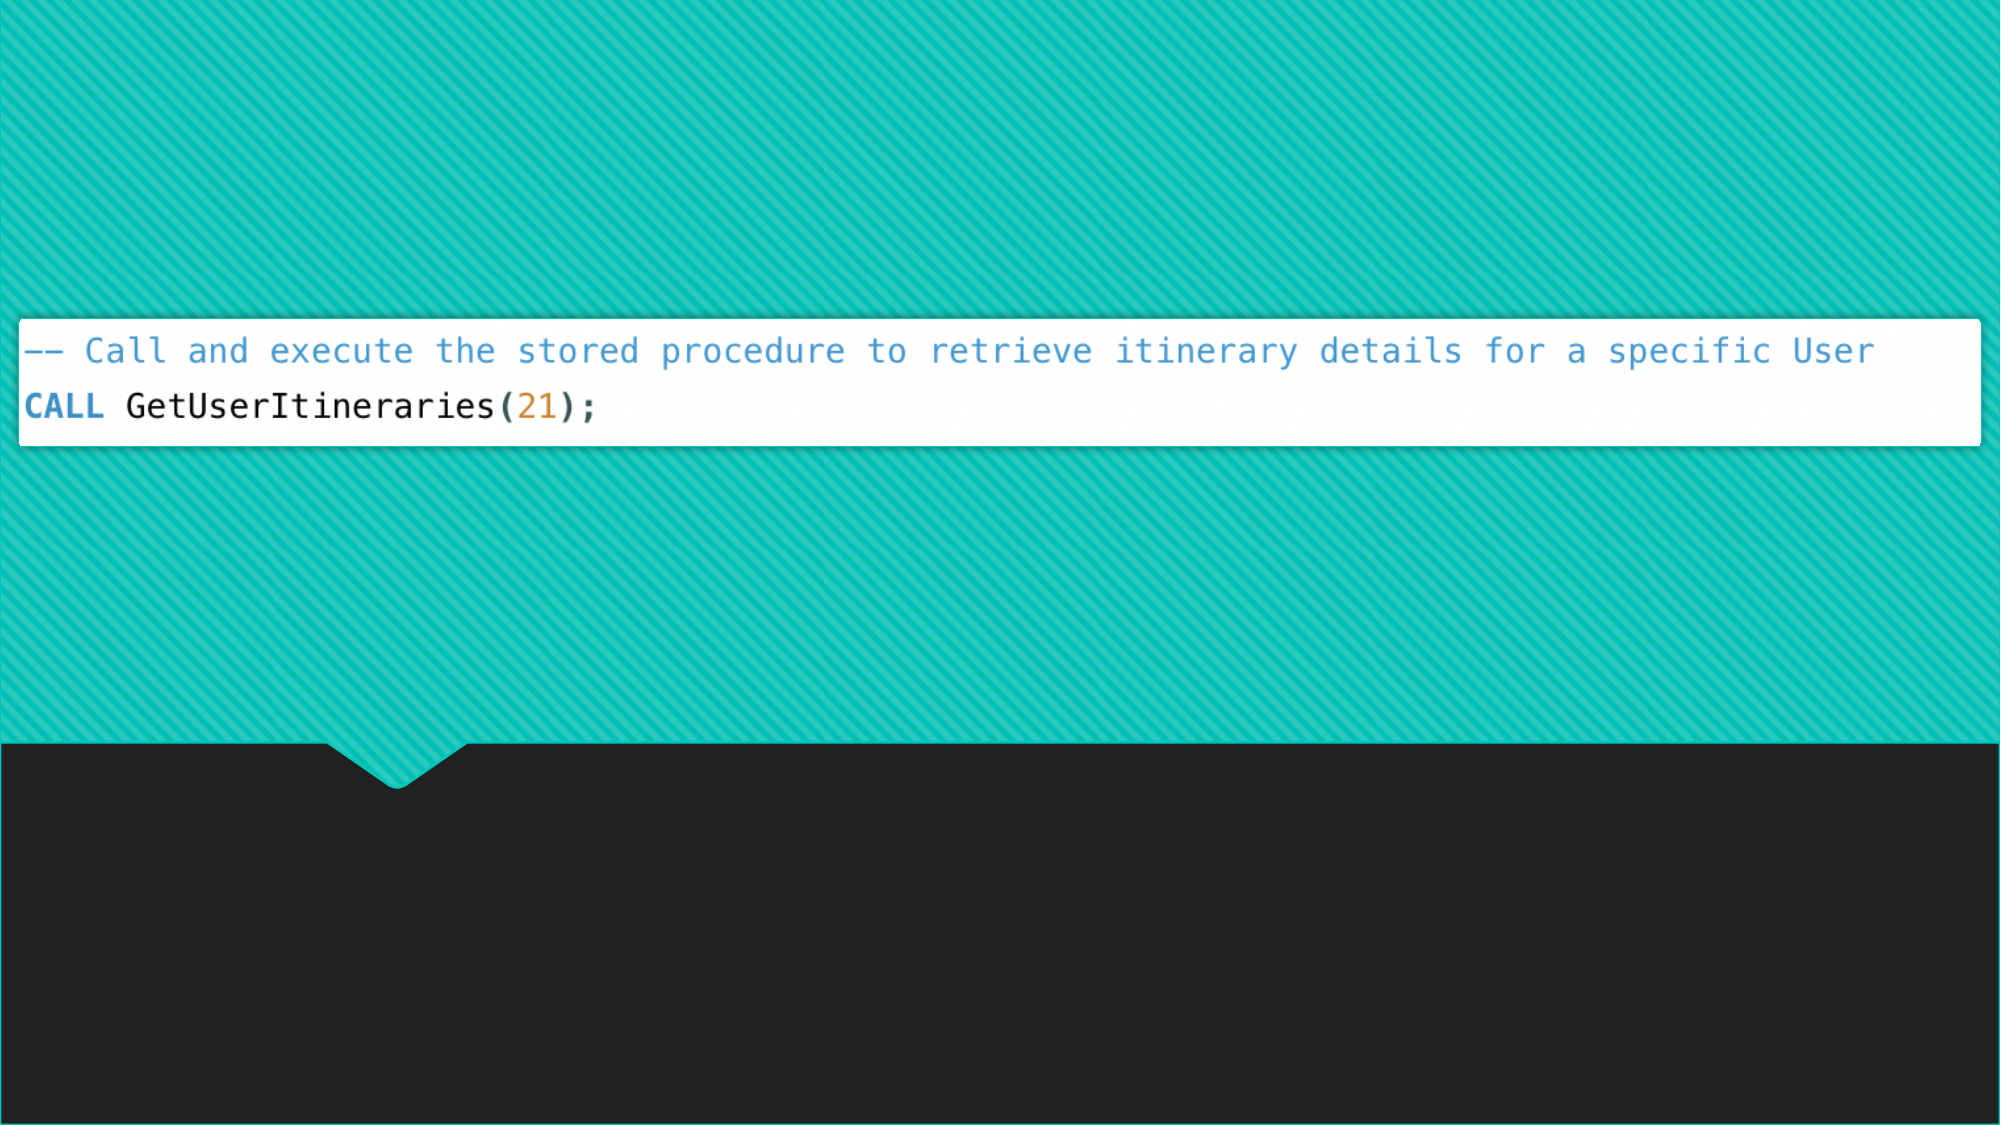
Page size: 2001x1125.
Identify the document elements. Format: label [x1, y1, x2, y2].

text_box [0, 740, 2000, 1125]
text_box [0, 0, 2000, 786]
list [18, 317, 1982, 448]
